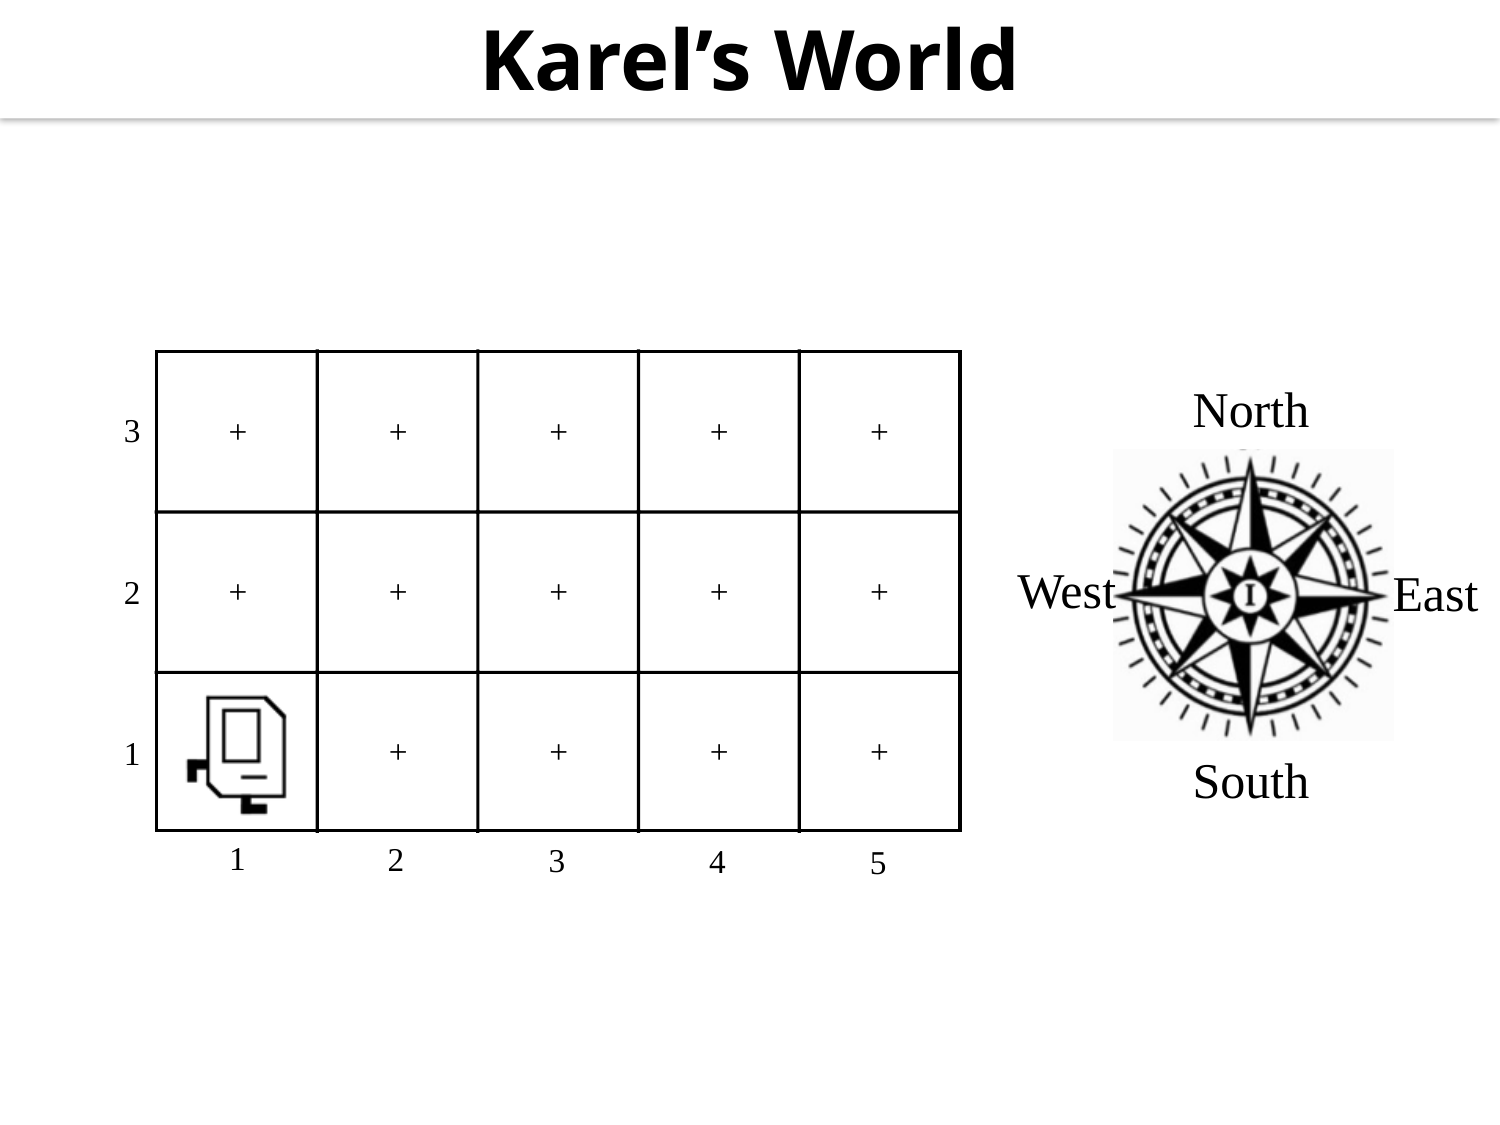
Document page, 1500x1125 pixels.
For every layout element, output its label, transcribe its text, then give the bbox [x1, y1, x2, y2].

text_box [156, 673, 317, 831]
text_box + [687, 562, 751, 618]
text_box + [527, 402, 590, 458]
text_box Karel’s World [0, 0, 1500, 122]
text_box North [1178, 370, 1325, 445]
text_box [156, 351, 317, 672]
text_box [318, 673, 477, 830]
text_box + [367, 402, 430, 458]
picture [1113, 449, 1395, 742]
text_box + [527, 723, 590, 778]
text_box [318, 351, 477, 672]
text_box + [848, 402, 911, 458]
text_box 3 [476, 831, 637, 887]
text_box [478, 351, 638, 672]
text_box 3 [105, 401, 156, 457]
text_box + [848, 723, 911, 778]
text_box [800, 673, 961, 831]
text_box + [848, 562, 911, 618]
text_box + [206, 402, 270, 458]
text_box + [206, 562, 270, 618]
text_box + [687, 402, 751, 458]
picture [171, 685, 310, 825]
text_box West [1002, 551, 1108, 626]
text_box + [367, 562, 430, 618]
text_box 5 [798, 833, 959, 889]
text_box 2 [316, 830, 477, 886]
text_box 1 [157, 829, 318, 885]
text_box 2 [105, 563, 156, 619]
text_box 4 [637, 832, 798, 888]
text_box [800, 351, 961, 672]
text_box + [527, 562, 590, 618]
text_box South [1177, 750, 1325, 816]
text_box [639, 351, 799, 672]
text_box [478, 673, 638, 831]
text_box + [687, 723, 751, 778]
text_box [639, 673, 799, 831]
text_box + [367, 723, 430, 778]
text_box East [1399, 554, 1494, 629]
text_box 1 [105, 724, 156, 780]
